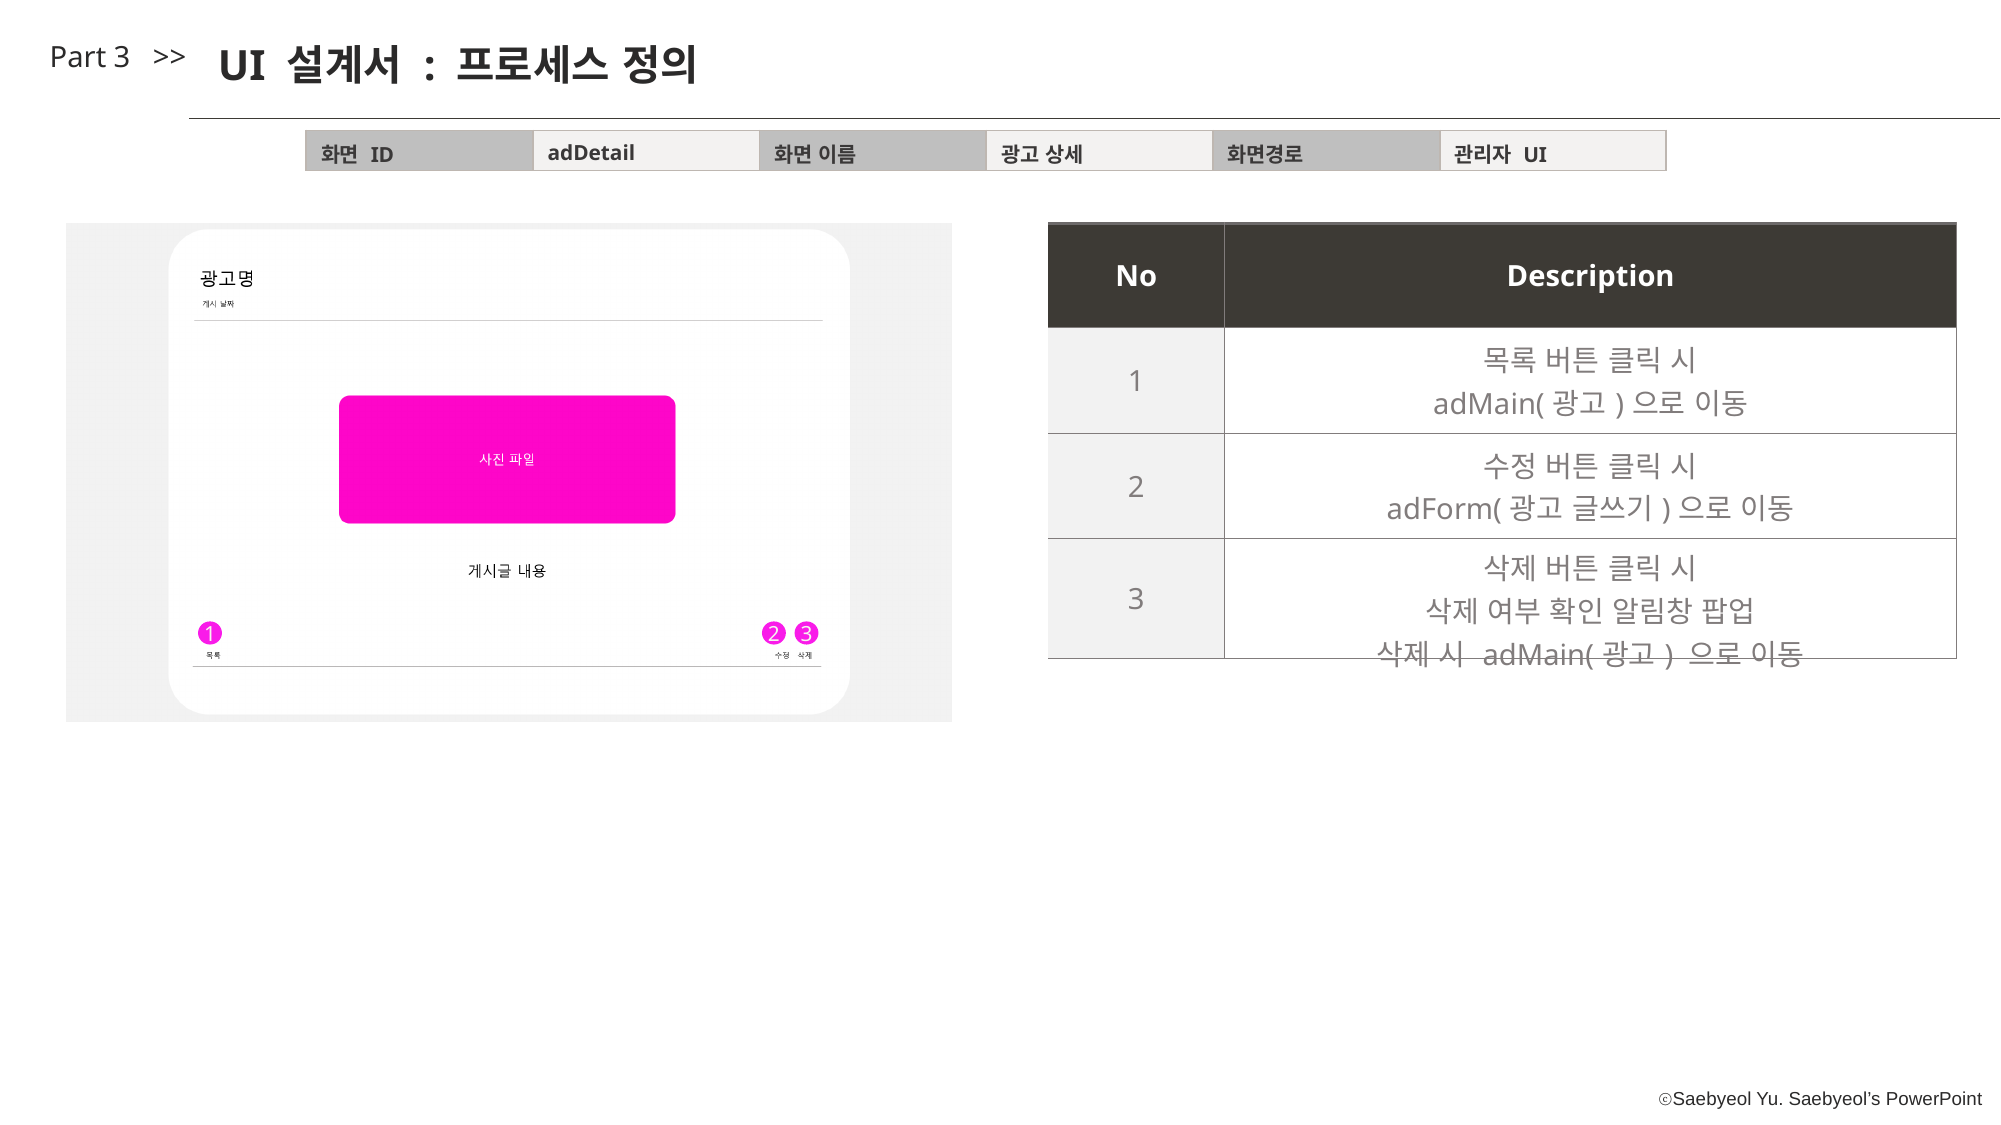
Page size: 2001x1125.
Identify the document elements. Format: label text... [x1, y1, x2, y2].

table_cell 2 [1048, 434, 1224, 538]
table_header 화면경로 [1214, 131, 1439, 170]
table_header 화면 이름 [760, 131, 985, 170]
text_box Part 3 >> [34, 30, 202, 81]
table_header No [1048, 225, 1224, 327]
table_header Description [1225, 225, 1956, 327]
table_header 화면 ID [307, 131, 532, 170]
table_cell 3 [1048, 539, 1224, 658]
table_cell 삭제 버튼 클릭 시 삭제 여부 확인 알림창 팝업 삭제 시 adMain(광고) 으로 이동 [1225, 539, 1956, 658]
picture [65, 223, 952, 722]
table_header 광고 상세 [987, 131, 1212, 170]
table_cell 목록 버튼 클릭 시 adMain(광고)으로 이동 [1225, 328, 1956, 433]
text_box UI 설계서 : 프로세스 정의 [203, 31, 714, 97]
table_cell 1 [1048, 328, 1224, 433]
table_cell 수정 버튼 클릭 시 adForm(광고 글쓰기)으로 이동 [1225, 434, 1956, 538]
table_header 관리자 UI [1441, 131, 1665, 170]
table_header adDetail [534, 131, 759, 170]
